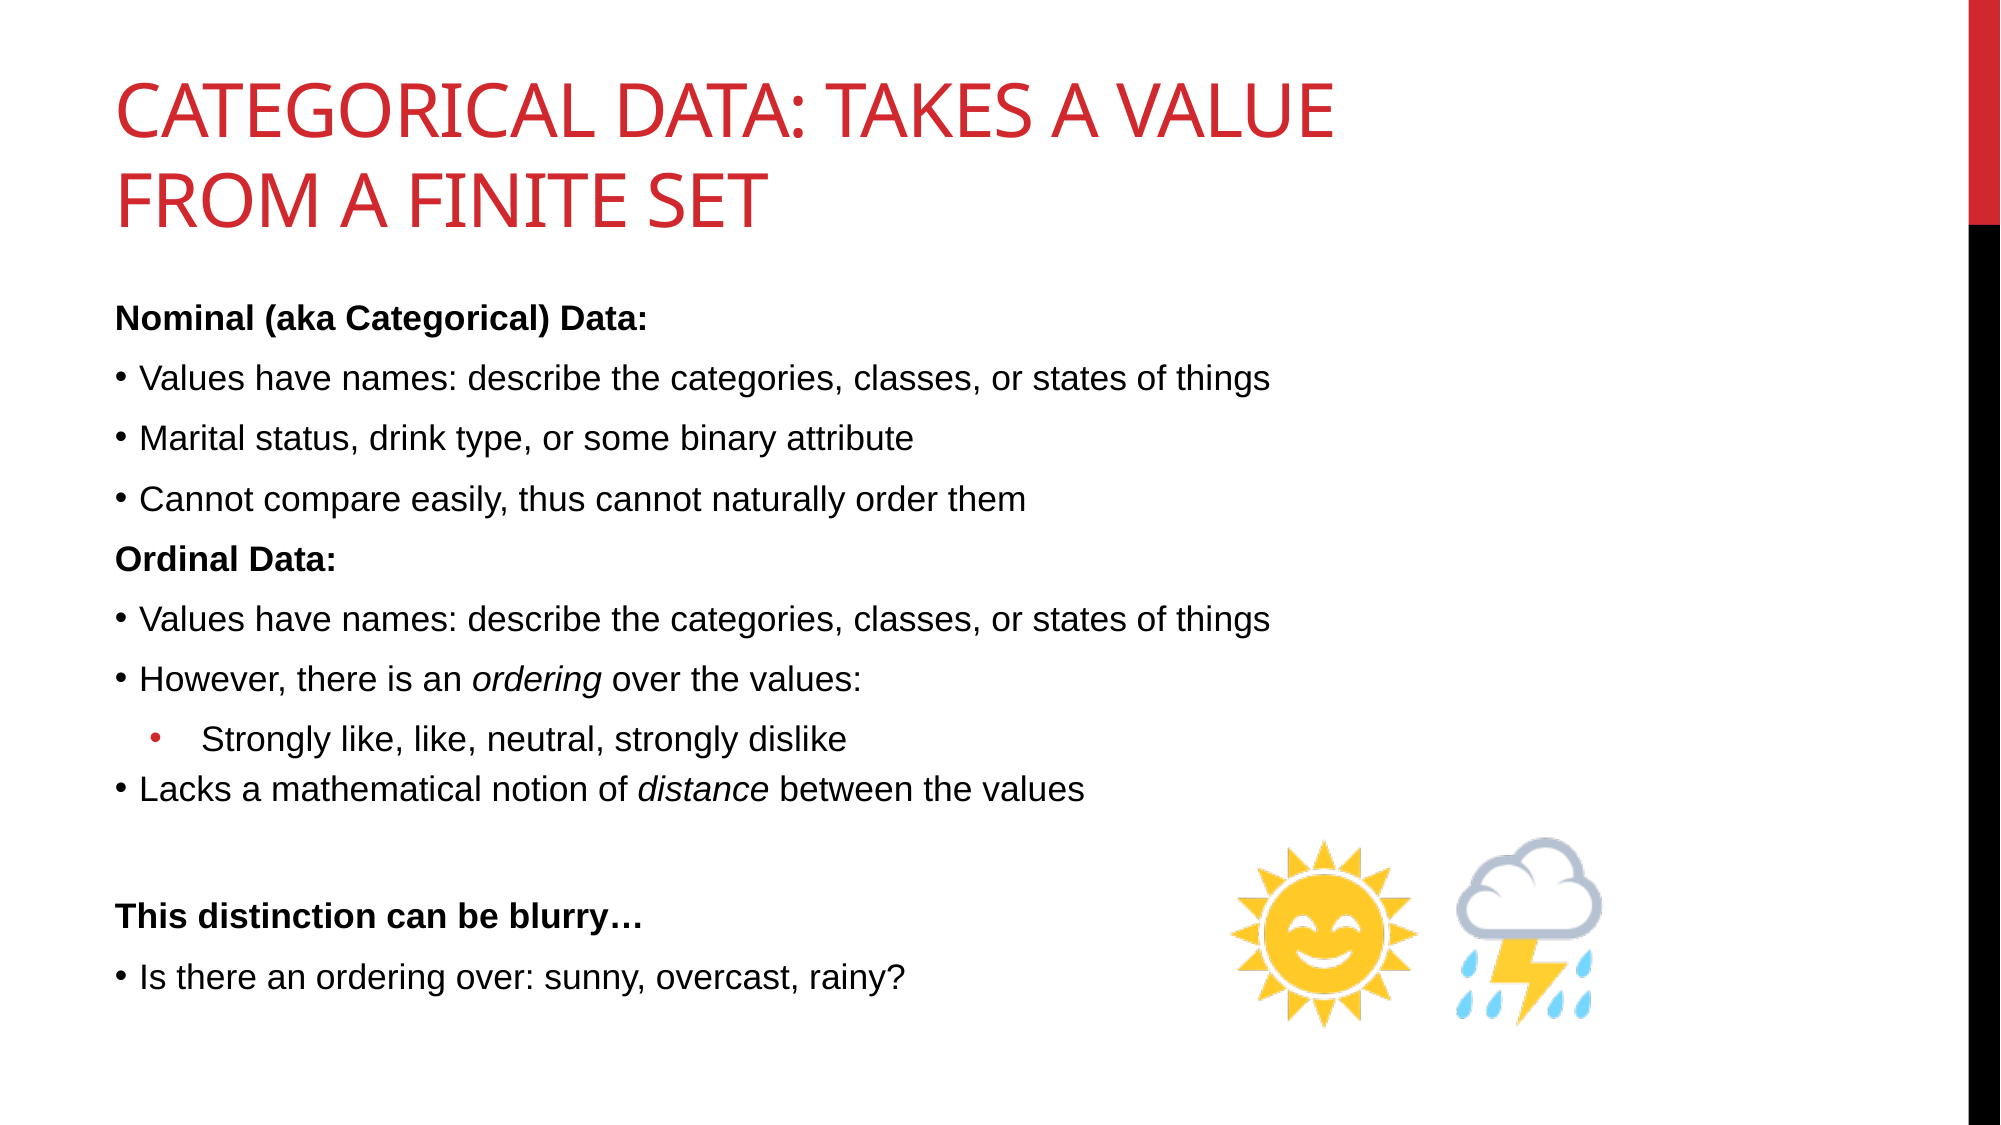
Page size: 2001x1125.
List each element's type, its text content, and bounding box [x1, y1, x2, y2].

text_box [1224, 832, 1631, 1036]
title Categorical Data: Takes a Value From a Finite Set [99, 25, 1367, 250]
list Nominal (aka Categorical) Data: Values have names: describe the categories, classes, or states of things Marital status, drink type, or some binary attribute Cannot compare easily, thus cannot naturally order them Ordinal Data: Values have names: describe the categories, classes, or states of things However, there is an ordering over the values: Strongly like, like, neutral, strongly dislike Lacks a mathematical notion of distance between the values This distinction can be blurry… Is there an ordering over: sunny, overcast, rainy? [99, 287, 1767, 1005]
